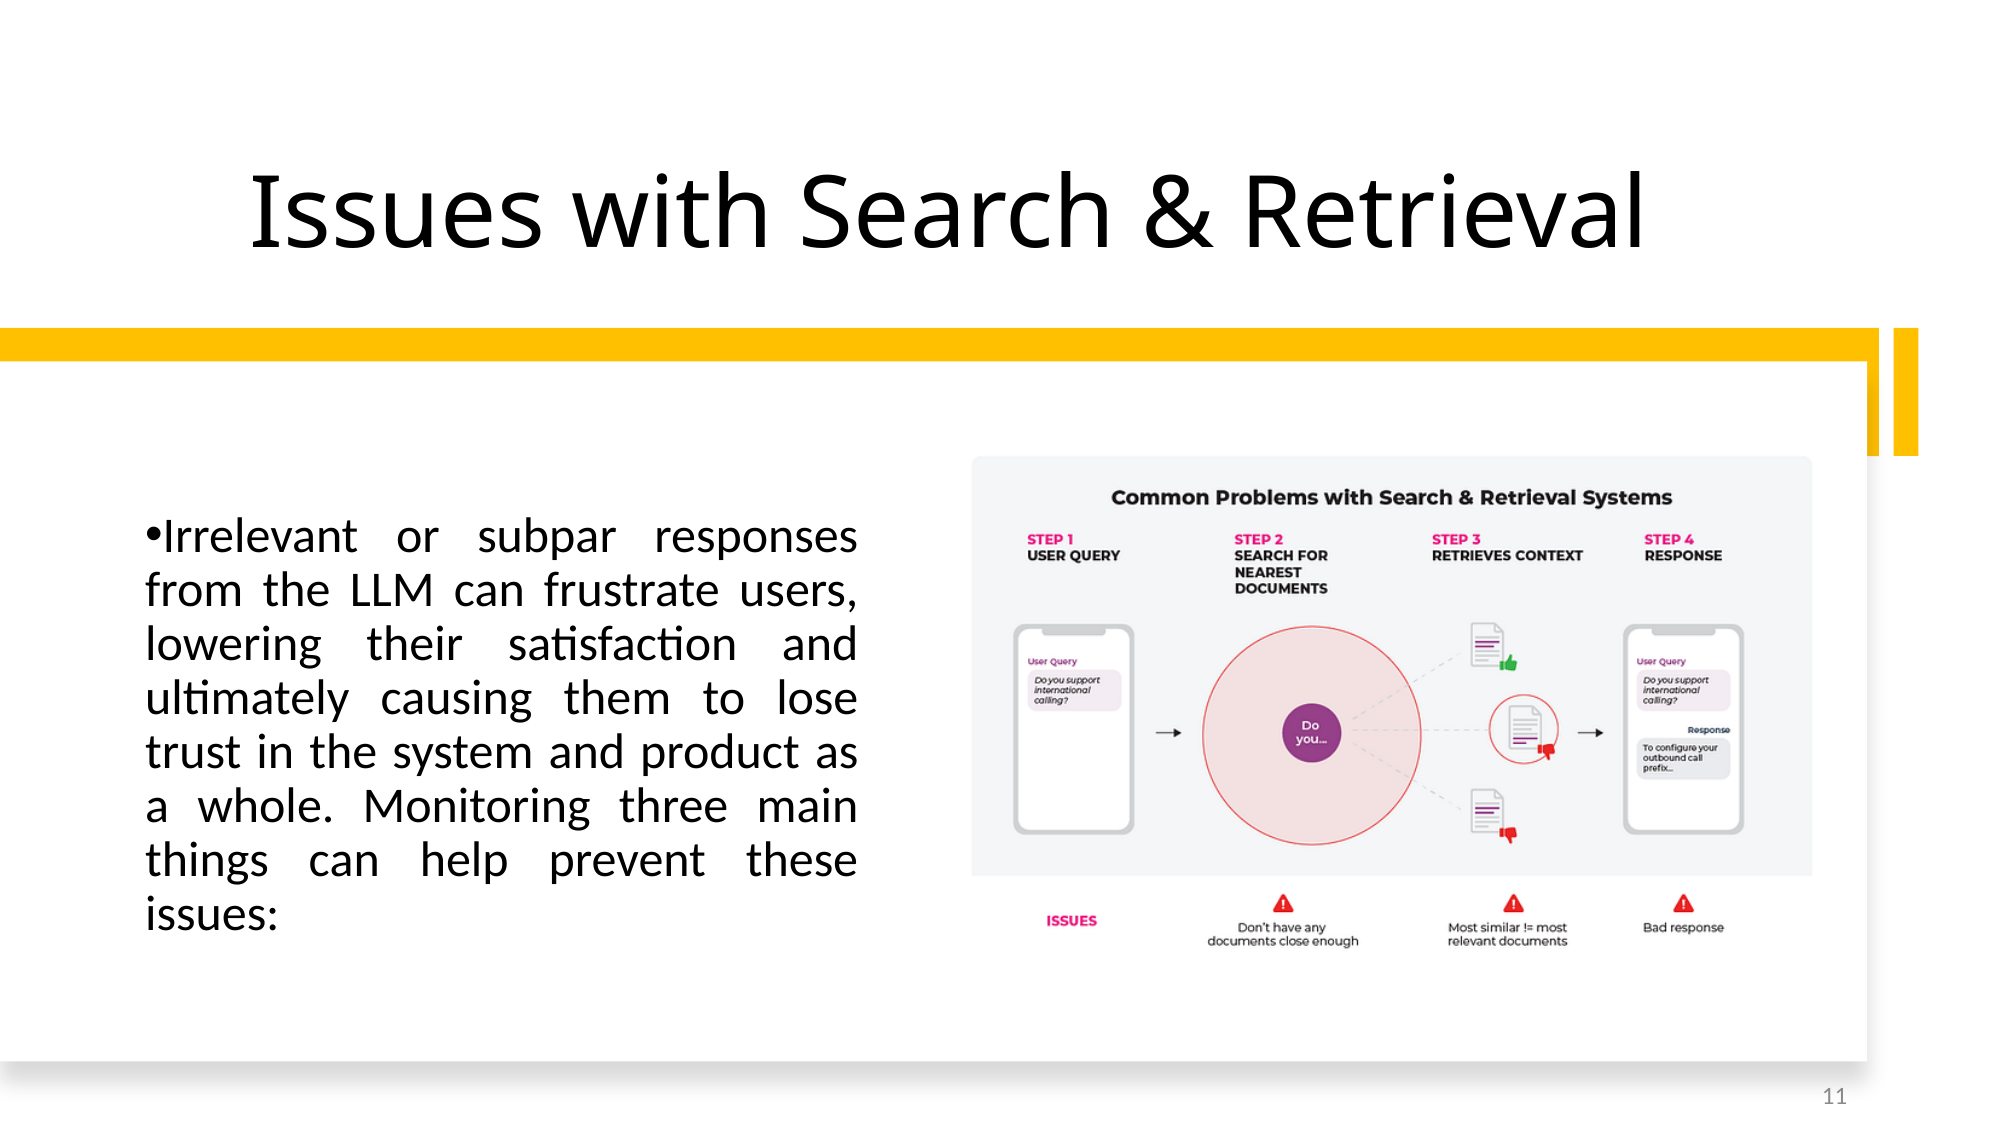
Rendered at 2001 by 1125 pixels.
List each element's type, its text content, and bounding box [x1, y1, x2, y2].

text_box [0, 360, 1868, 1062]
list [969, 455, 1815, 969]
text_box Irrelevant or subpar responses from the LLM can frustrate users, lowering their satisfaction and ultimately causing them to lose trust in the system and product as a whole. Monitoring three main things can help prevent these issues: [130, 426, 874, 1024]
text_box [0, 327, 1880, 404]
slide_number 11 [1412, 1065, 1863, 1125]
title Issues with Search & Retrieval [130, 63, 1782, 277]
text_box [1893, 327, 1919, 457]
text_box [0, 0, 2000, 1125]
